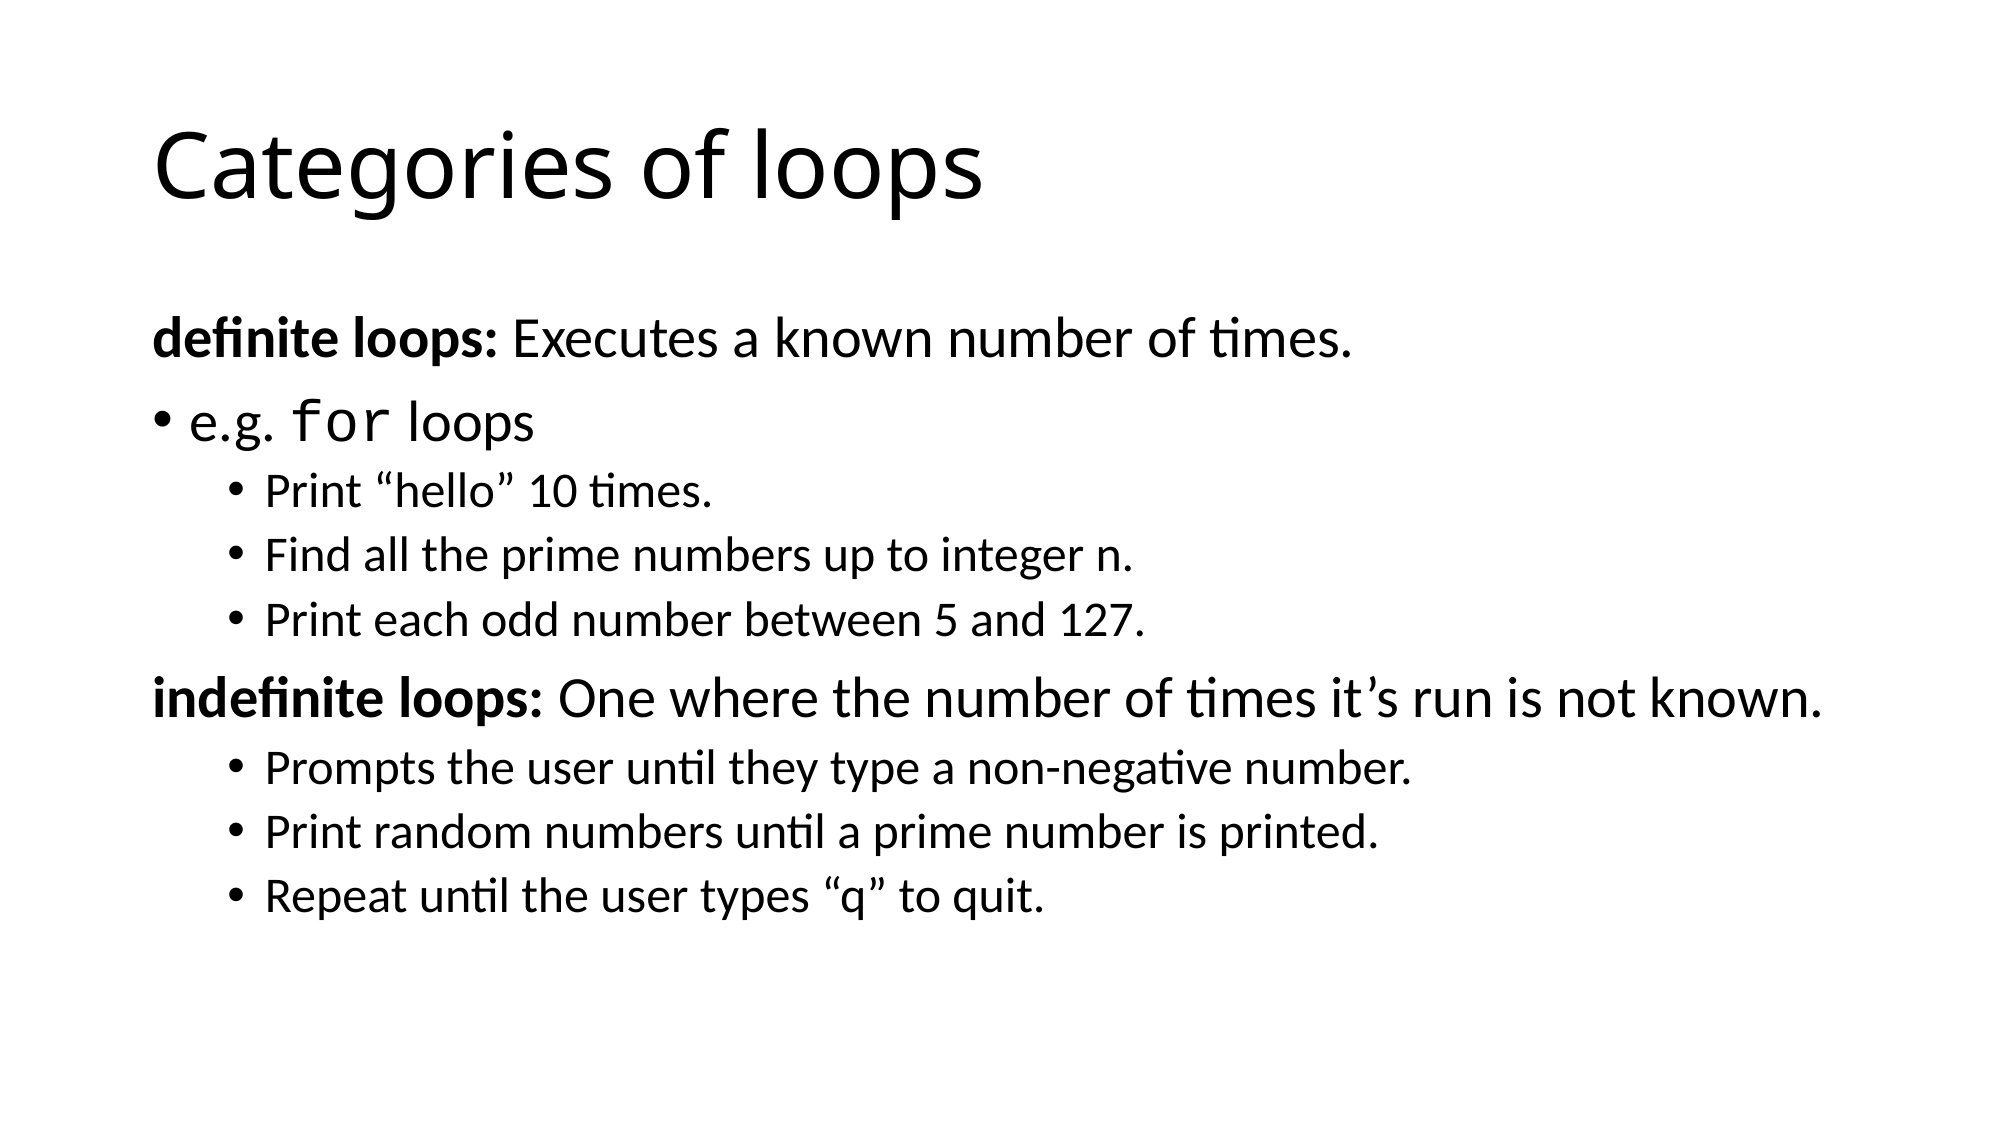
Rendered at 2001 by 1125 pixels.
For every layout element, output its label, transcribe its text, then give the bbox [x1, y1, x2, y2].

list definite loops: Executes a known number of times. e.g. for loops Print “hello” 10 times. Find all the prime numbers up to integer n. Print each odd number between 5 and 127. indefinite loops: One where the number of times it’s run is not known. Prompts the user until they type a non-negative number. Print random numbers until a prime number is printed. Repeat until the user types “q” to quit. [137, 299, 1863, 1014]
title Categories of loops [137, 59, 1863, 278]
